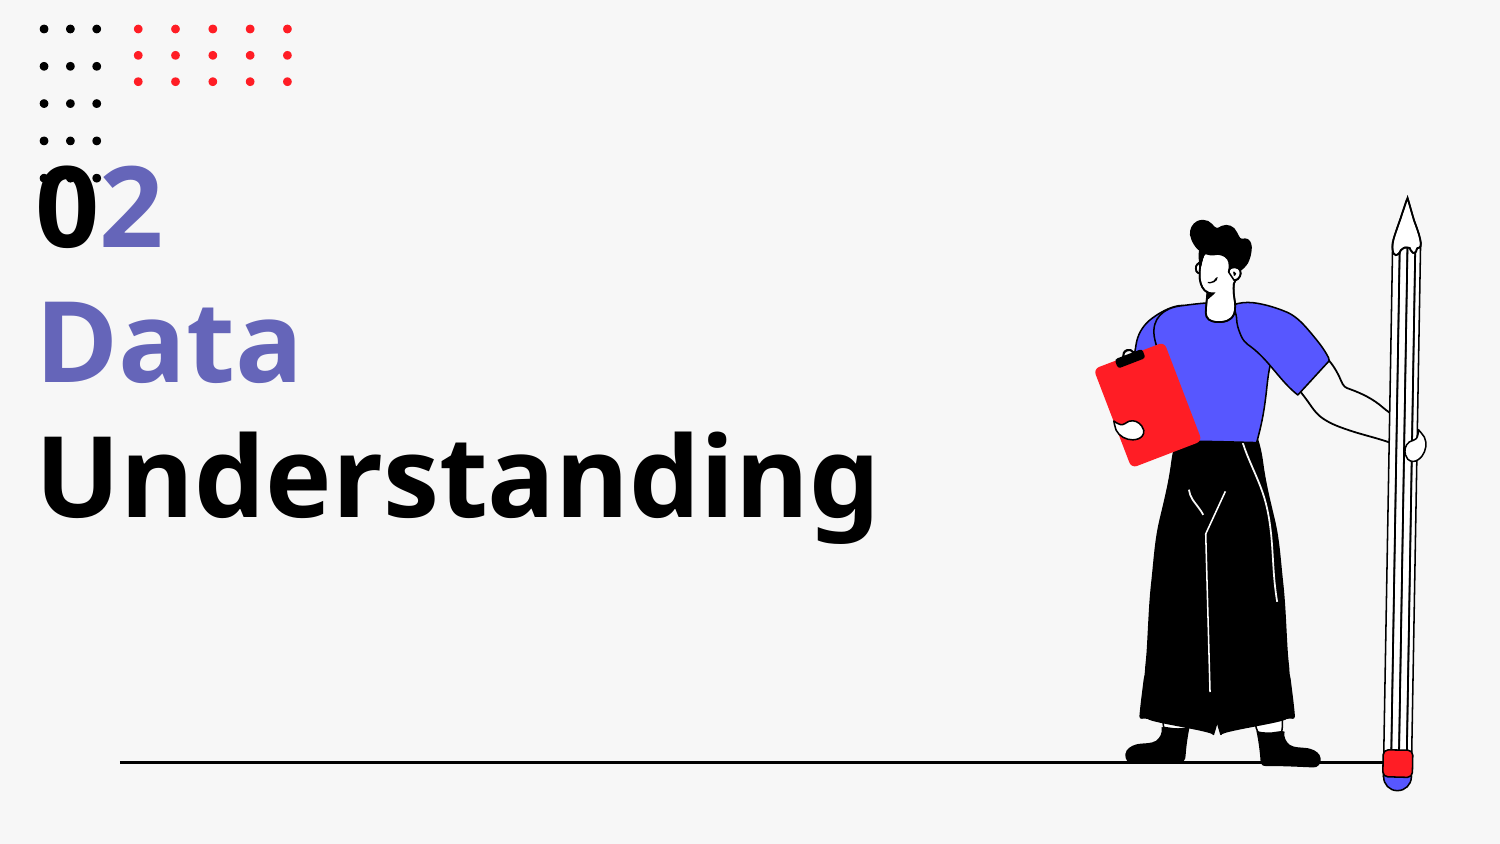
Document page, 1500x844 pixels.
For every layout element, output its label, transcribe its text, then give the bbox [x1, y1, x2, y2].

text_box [1079, 197, 1428, 792]
title 02 Data Understanding [20, 388, 1074, 556]
